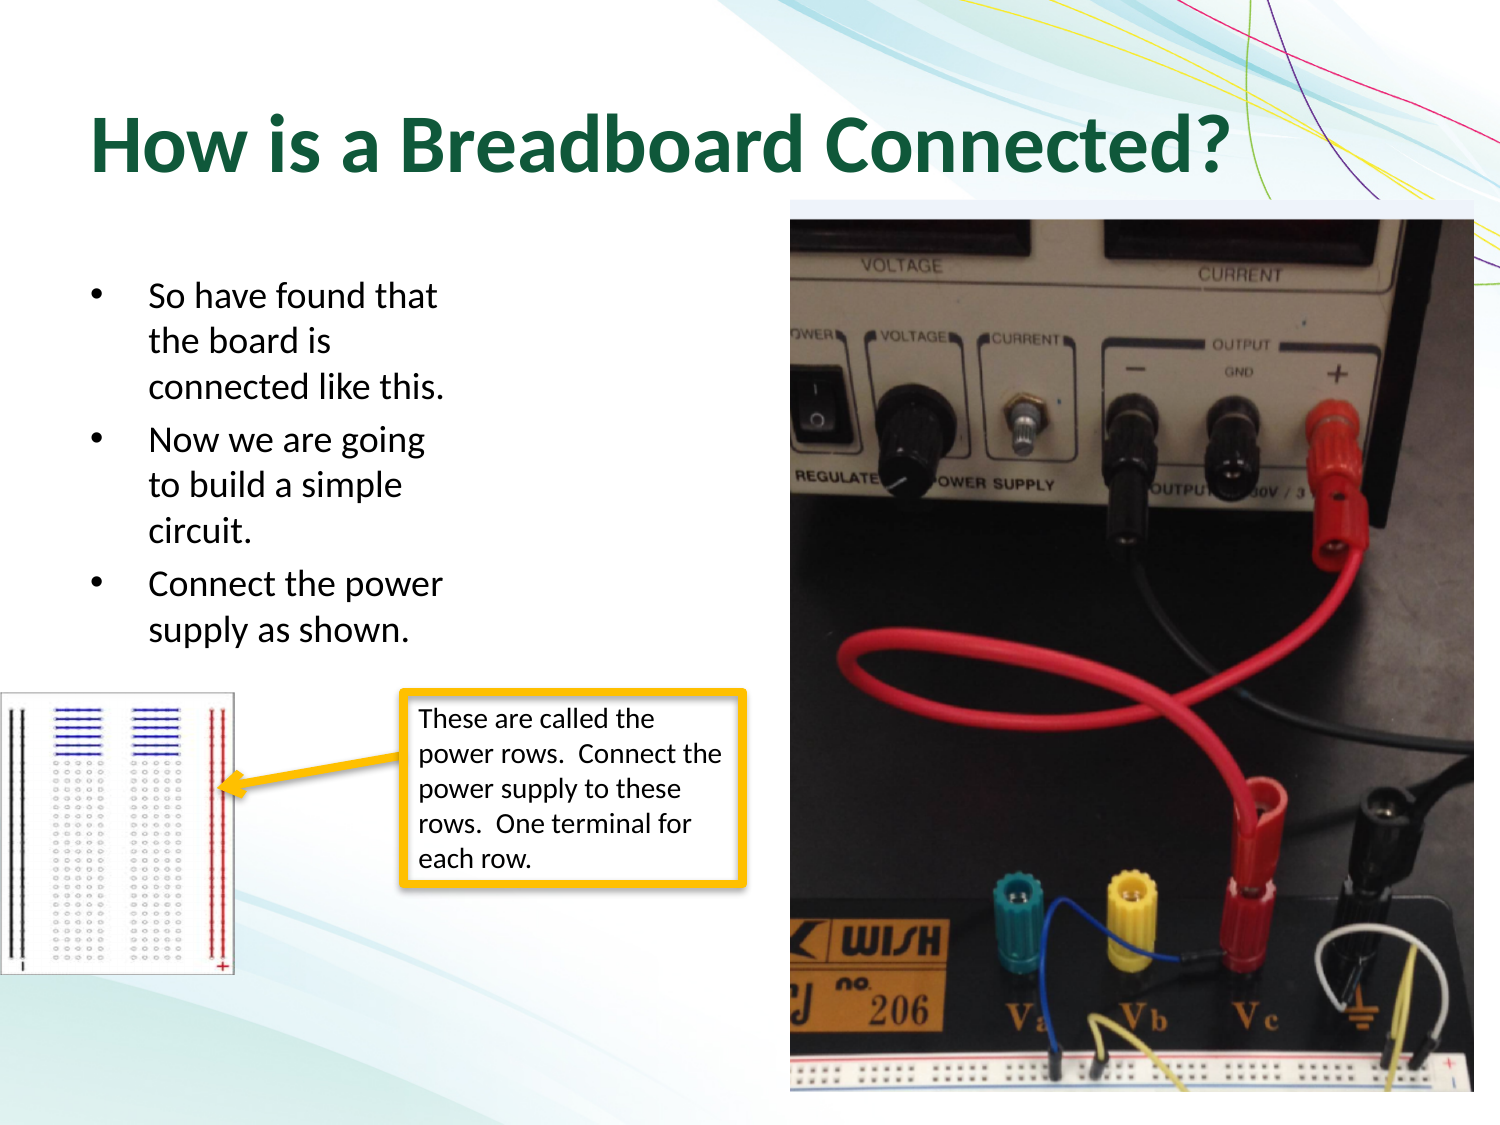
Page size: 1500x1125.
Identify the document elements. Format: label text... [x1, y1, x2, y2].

picture [0, 0, 1500, 1125]
text_box [403, 691, 679, 885]
title How is a Breadboard Connected? [75, 45, 1425, 233]
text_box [216, 754, 404, 789]
list So have found that the board is connected like this. Now we are going to build a simple circuit. Connect the power supply as shown. [75, 262, 479, 663]
